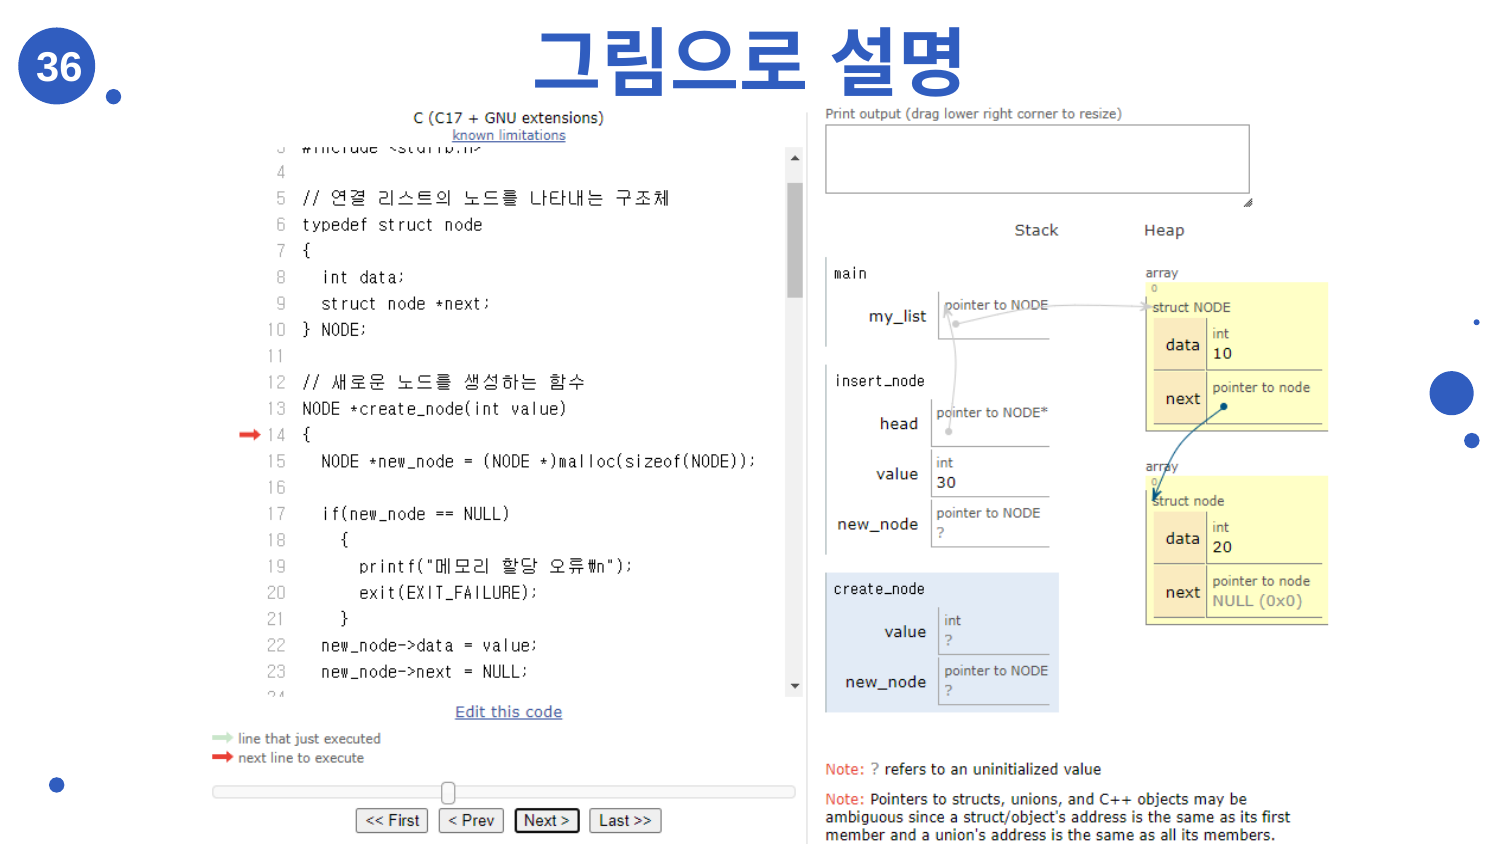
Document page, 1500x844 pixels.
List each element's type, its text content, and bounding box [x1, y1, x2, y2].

title 그림으로 설명 [112, 0, 1388, 94]
text_box [171, 96, 1367, 844]
text_box 36 [21, 32, 98, 98]
